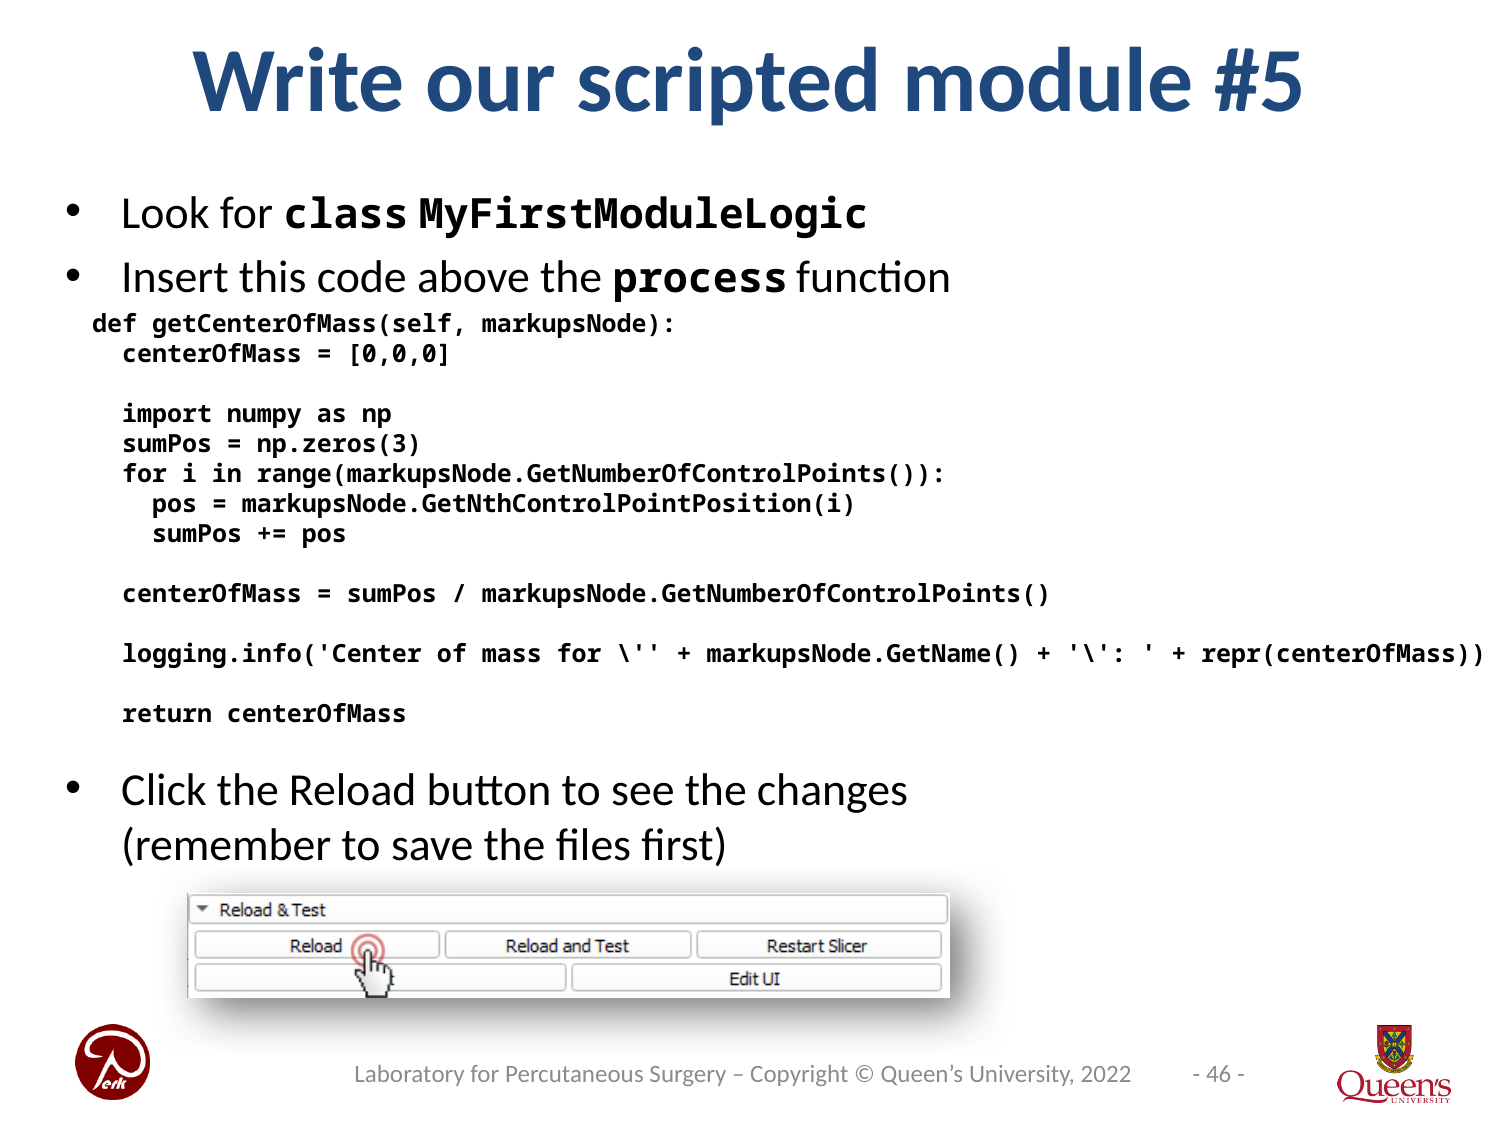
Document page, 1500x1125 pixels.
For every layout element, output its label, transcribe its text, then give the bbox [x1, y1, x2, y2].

text_box def getCenterOfMass(self, markupsNode): centerOfMass = [0,0,0] import numpy as np sumPos = np.zeros(3) for i in range(markupsNode.GetNumberOfControlPoints()): pos = markupsNode.GetNthControlPointPosition(i) sumPos += pos centerOfMass = sumPos / markupsNode.GetNumberOfControlPoints() logging.info('Center of mass for \'' + markupsNode.GetName() + '\': ' + repr(centerOfMass)) return centerOfMass [47, 300, 1500, 735]
picture [1337, 1025, 1451, 1103]
picture [75, 1024, 150, 1100]
text_box Look for class MyFirstModuleLogic Insert this code above the process function Click the Reload button to see the changes (remember to save the files first) [50, 735, 1450, 894]
text_box Look for class MyFirstModuleLogic Insert this code above the process function Click the Reload button to see the changes (remember to save the files first) [50, 174, 1450, 300]
footer Laboratory for Percutaneous Surgery – Copyright © Queen’s University, 2022 [312, 1042, 1175, 1103]
text_box Write our scripted module #5 [74, 0, 1425, 150]
slide_number - 46 - [1175, 1042, 1263, 1103]
picture [187, 893, 951, 999]
